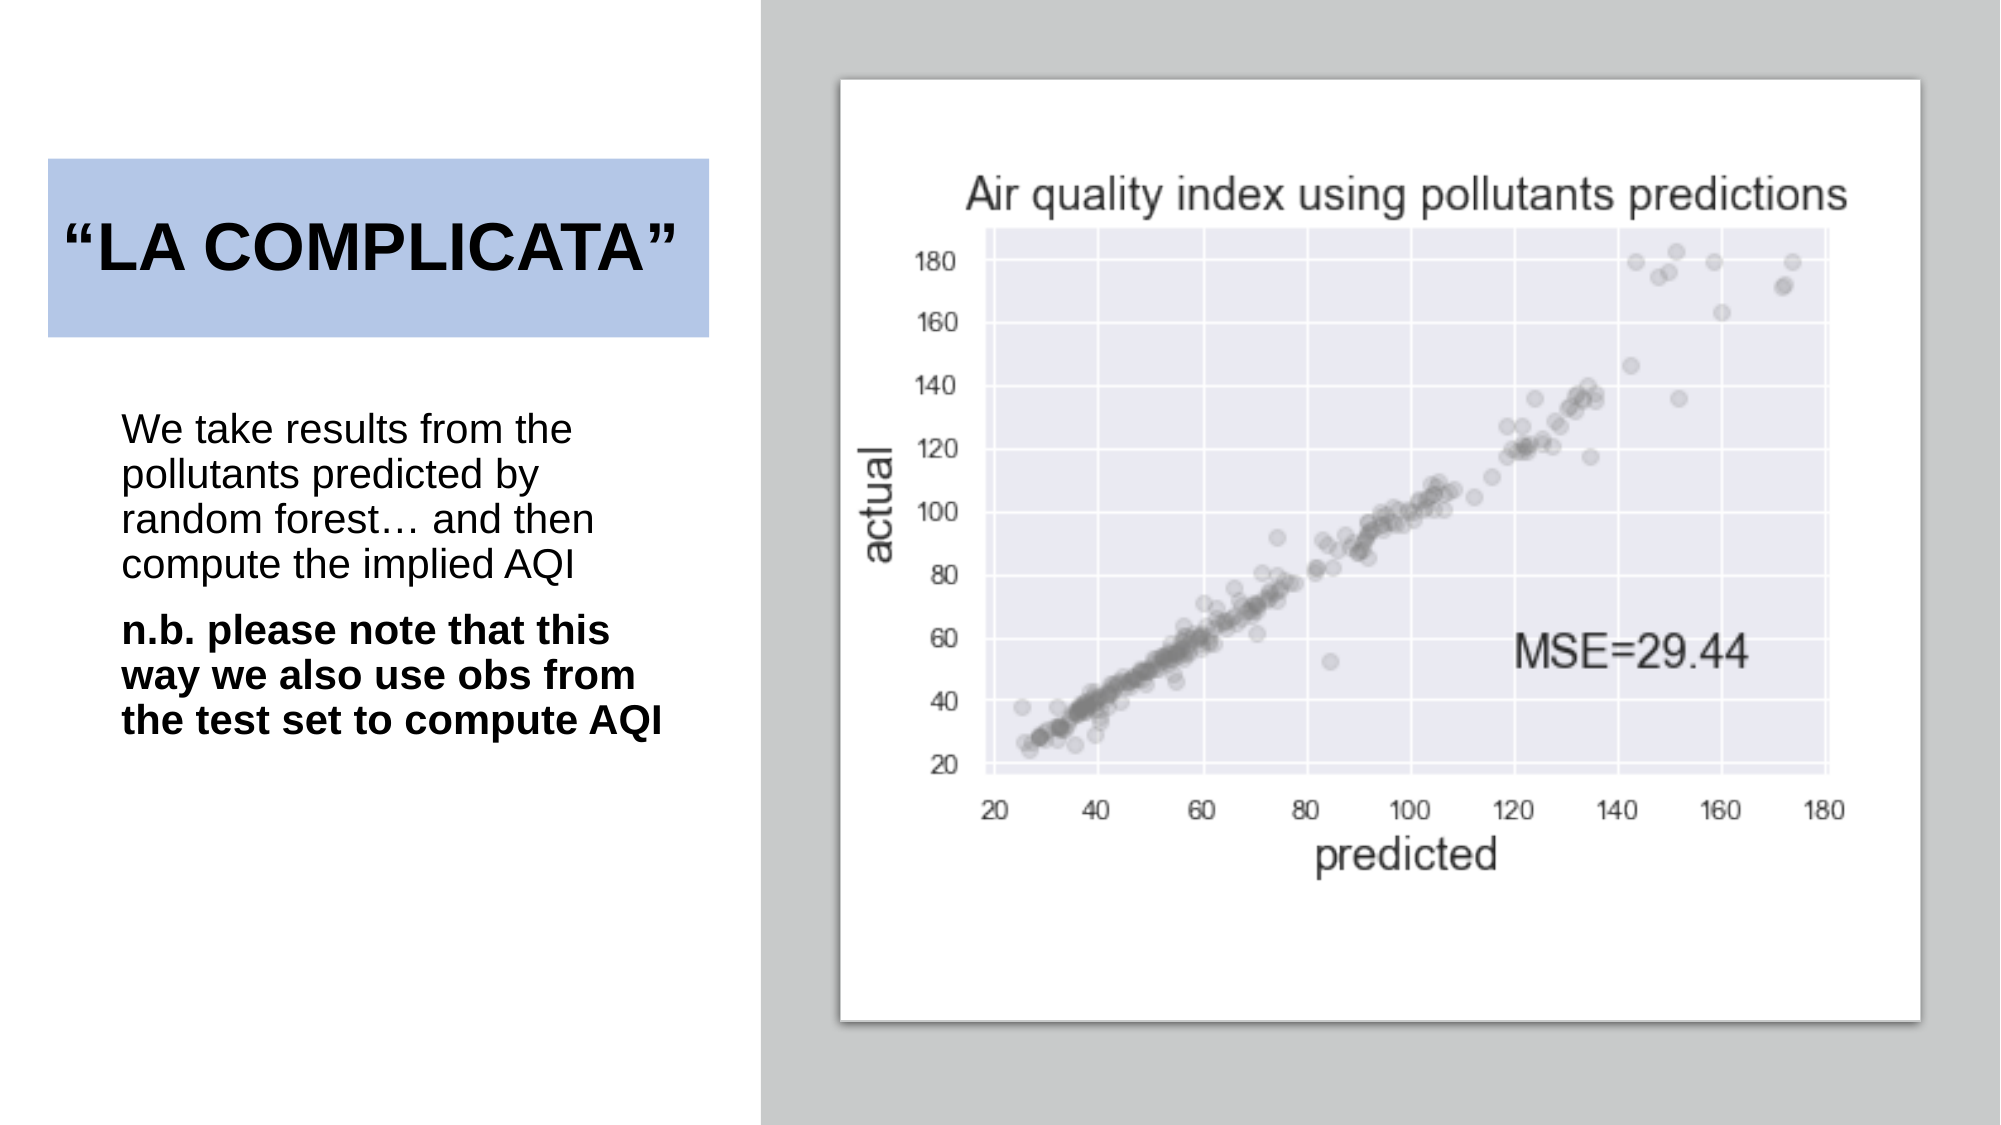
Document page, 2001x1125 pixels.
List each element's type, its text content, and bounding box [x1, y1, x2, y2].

text_box [839, 78, 1922, 1022]
title “LA COMPLICATA” [48, 158, 710, 338]
list We take results from the pollutants predicted by random forest… and then compute the implied AQI n.b. please note that this way we also use obs from the test set to compute AQI [106, 399, 682, 1021]
text_box [760, 0, 2000, 1125]
picture [840, 158, 1868, 899]
